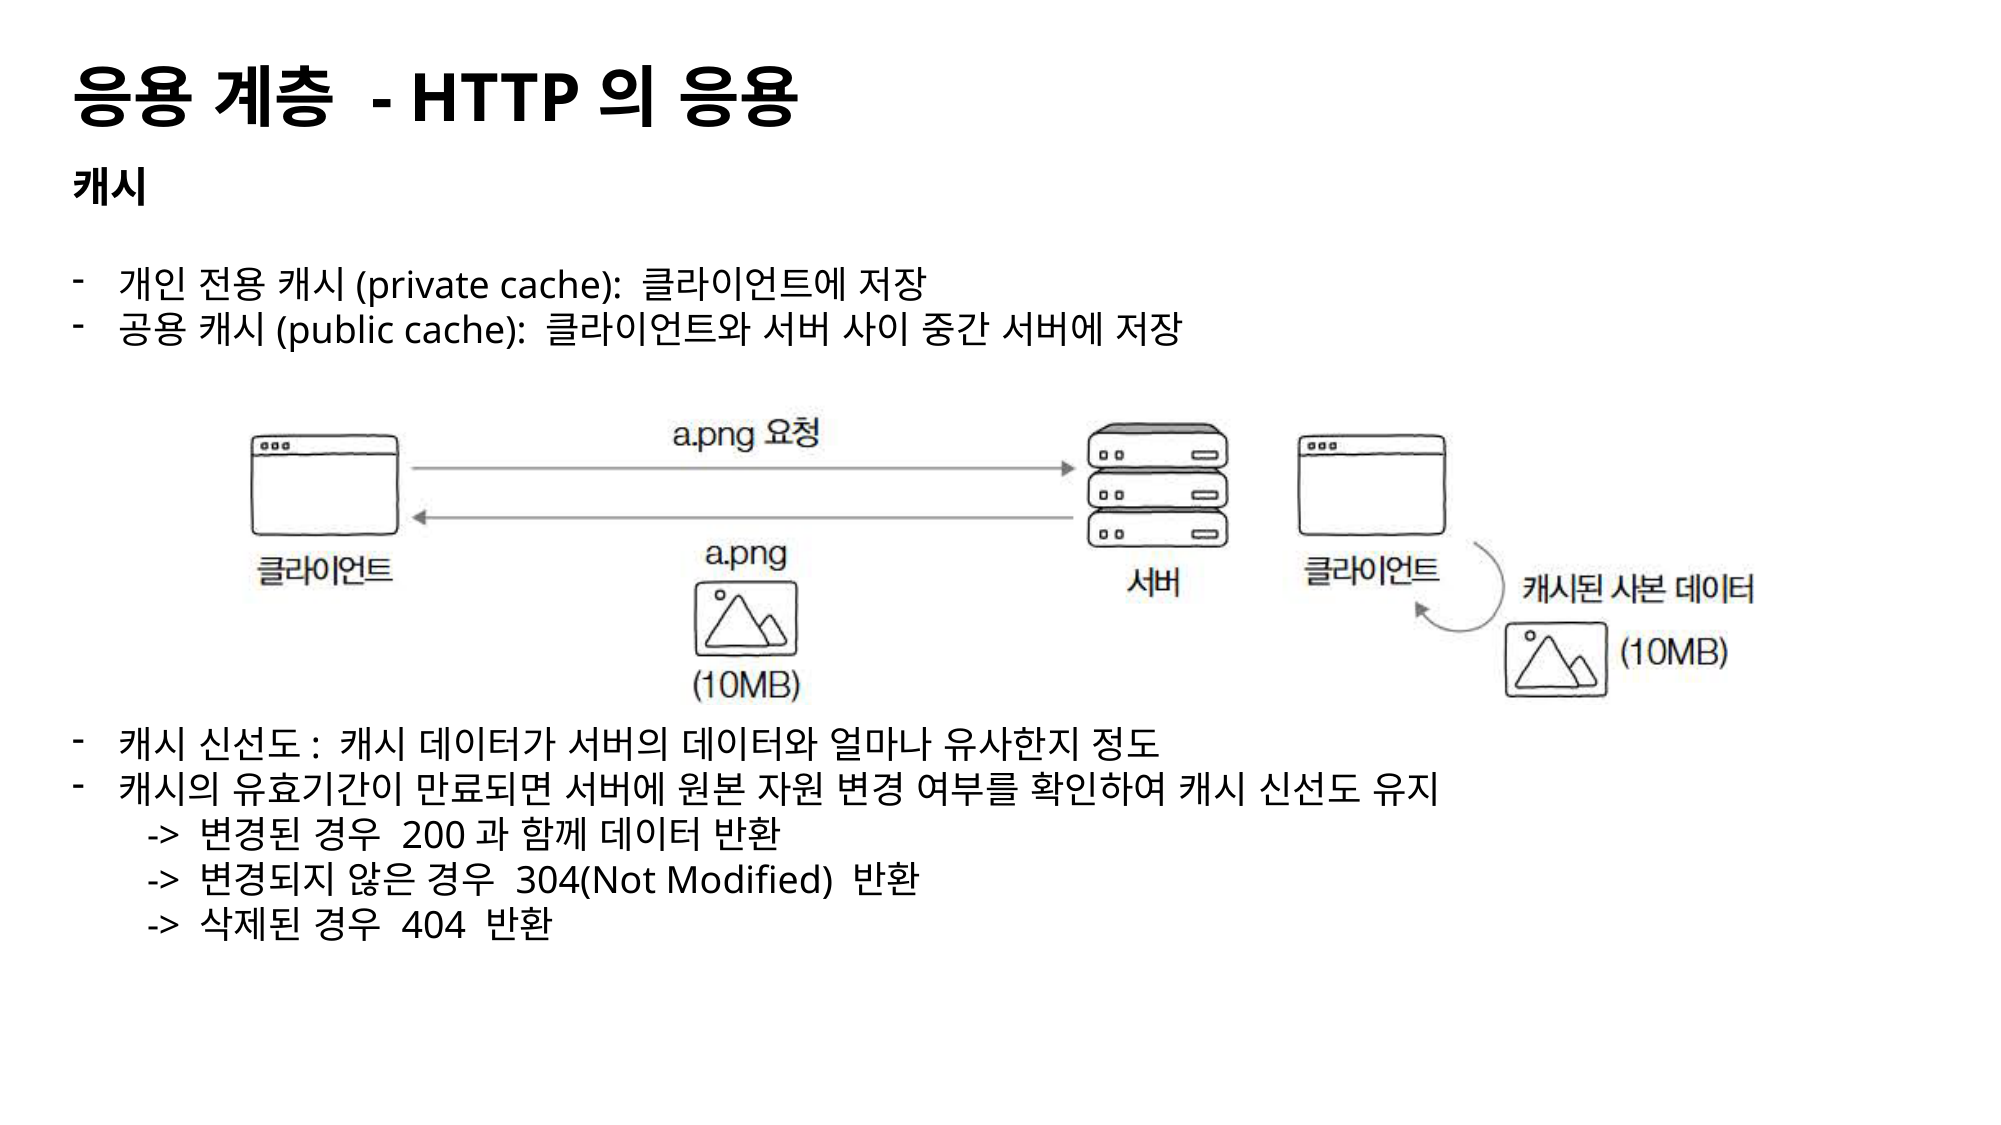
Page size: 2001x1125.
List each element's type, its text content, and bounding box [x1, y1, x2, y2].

text_box 응용 계층 - HTTP의 응용 [57, 47, 1097, 143]
picture [241, 370, 1758, 705]
text_box 캐시 신선도: 캐시 데이터가 서버의 데이터와 얼마나 유사한지 정도 캐시의 유효기간이 만료되면 서버에 원본 자원 변경 여부를 확인하여 캐시 신선도 유지 -> 변경된 경우 200과 함께 데이터 반환 -> 변경되지 않은 경우 304(Not Modified) 반환 -> 삭제된 경우 404 반환 [57, 714, 1942, 954]
text_box 캐시 개인 전용 캐시(private cache): 클라이언트에 저장 공용 캐시(public cache): 클라이언트와 서버 사이 중간 서버에 저장 [57, 153, 1942, 359]
